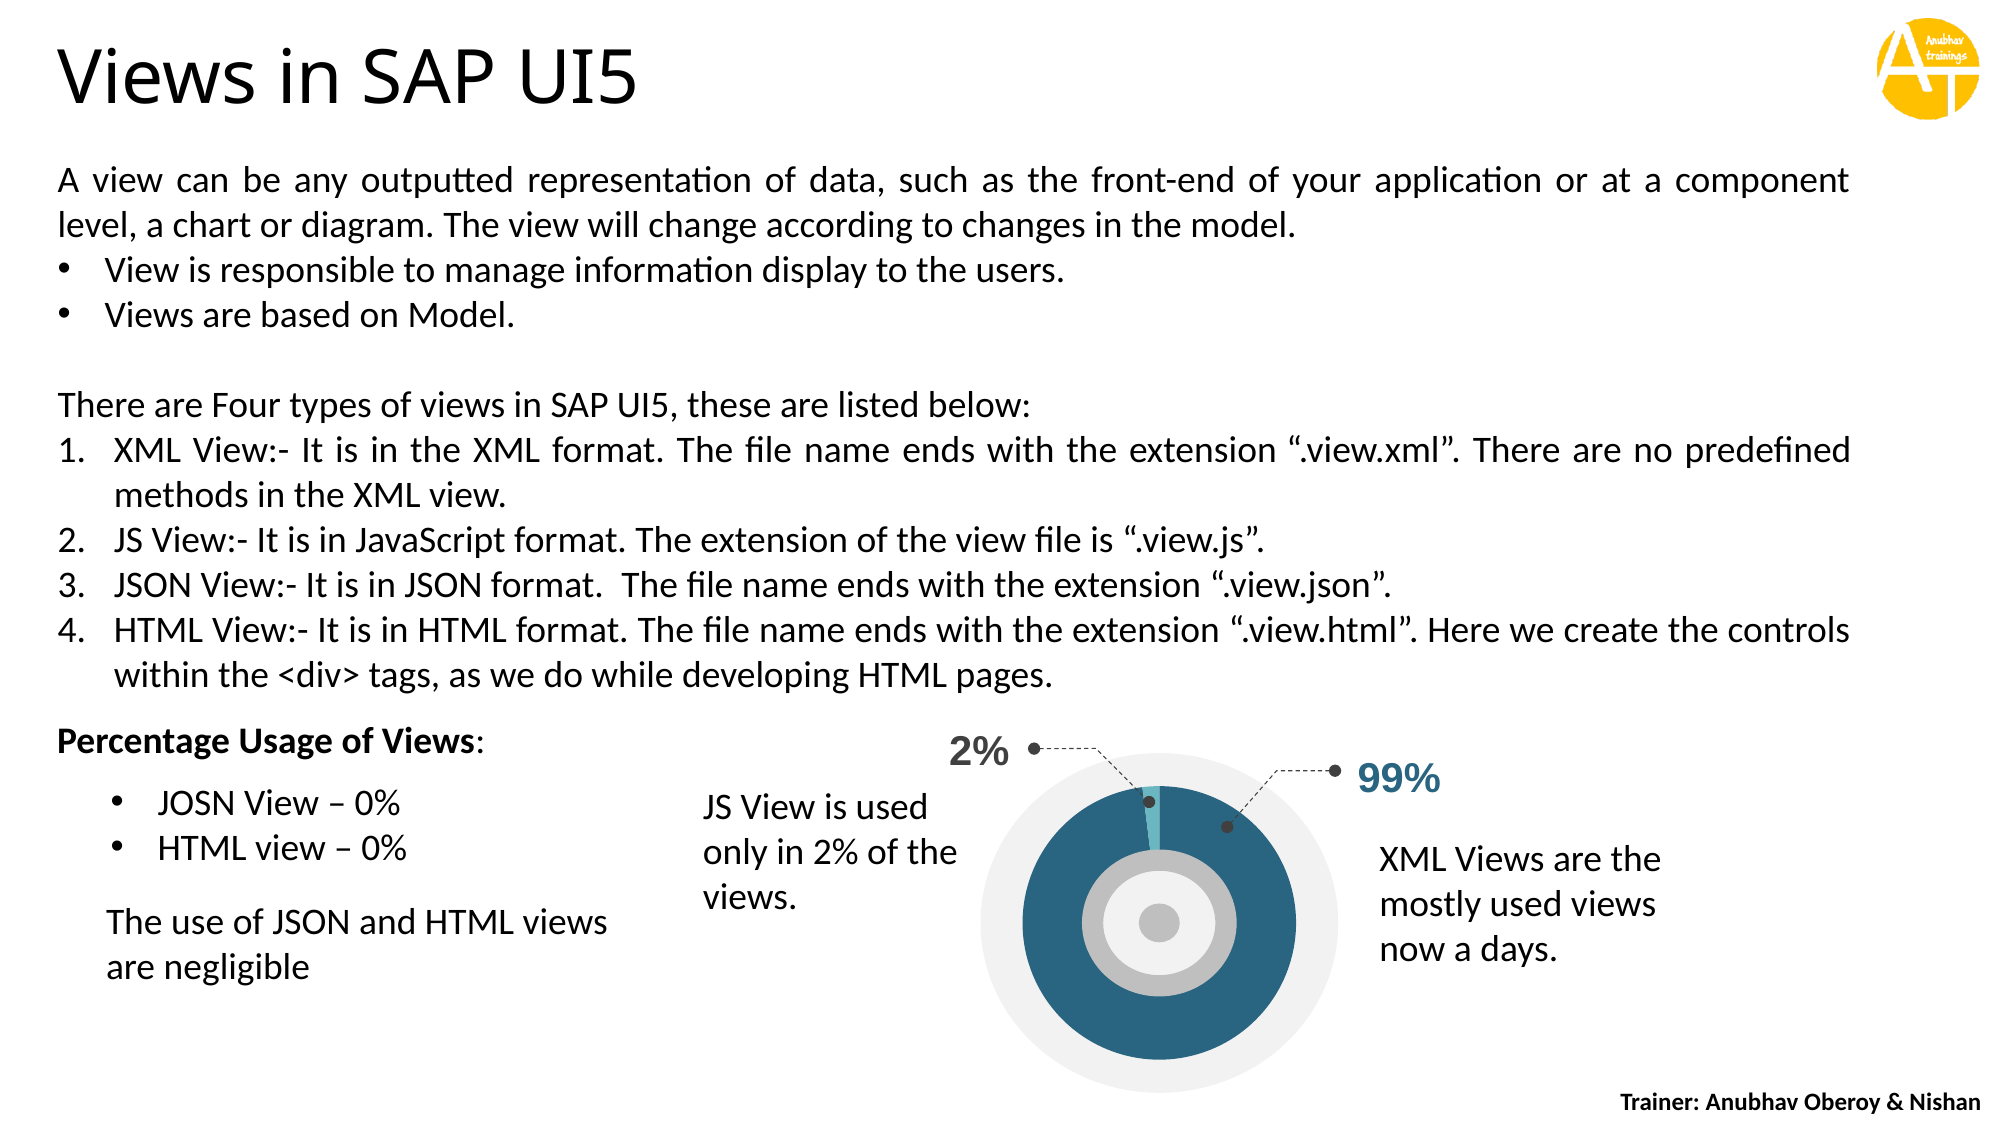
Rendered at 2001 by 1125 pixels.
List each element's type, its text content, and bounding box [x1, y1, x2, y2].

text_box JOSN View – 0% HTML view – 0% [95, 770, 539, 876]
picture [1866, 11, 1985, 128]
text_box XML Views are the mostly used views now a days. [1457, 827, 1707, 977]
text_box JS View is used only in 2% of the views. [688, 775, 934, 925]
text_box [934, 716, 1457, 1093]
text_box A view can be any outputted representation of data, such as the front-end of your application or at a component level, a chart or diagram. The view will change according to changes in the model. View is responsible to manage information display to the users. Views are based on Model. There are Four types of views in SAP UI5, these are listed below: XML View:- It is in the XML format. The file name ends with the extension “.view.xml”. There are no predefined methods in the XML view. JS View:- It is in JavaScript format. The extension of the view file is “.view.js”. JSON View:- It is in JSON format. The file name ends with the extension “.view.json”. HTML View:- It is in HTML format. The file name ends with the extension “.view.html”. Here we create the controls within the <div> tags, as we do while developing HTML pages. [42, 147, 1867, 703]
footer Trainer: Anubhav Oberoy & Nishan [1568, 1077, 1998, 1123]
text_box Views in SAP UI5 [42, 30, 1867, 147]
text_box Percentage Usage of Views: [42, 709, 506, 769]
text_box The use of JSON and HTML views are negligible [91, 889, 628, 995]
